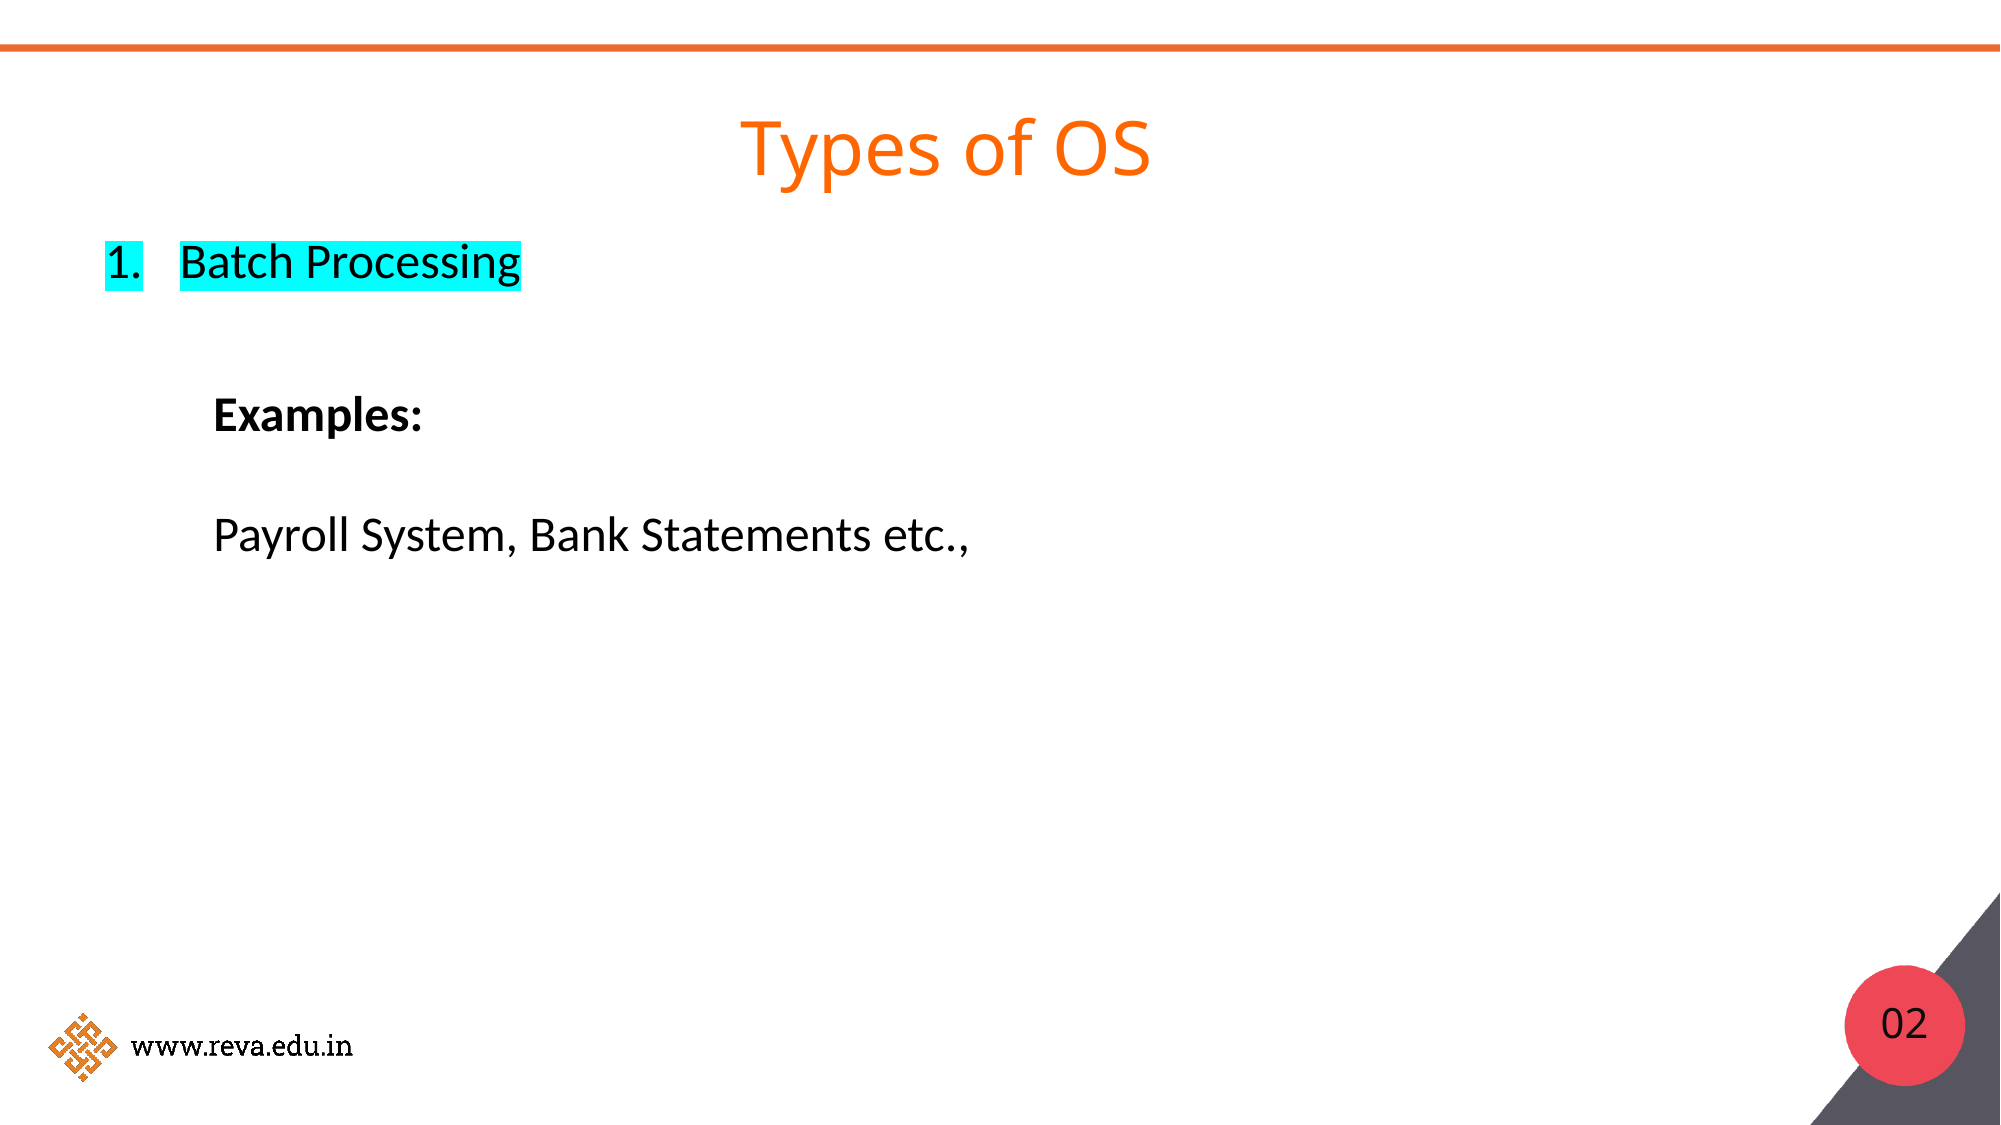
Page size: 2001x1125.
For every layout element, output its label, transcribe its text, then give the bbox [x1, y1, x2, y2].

text_box Batch Processing [90, 190, 1090, 296]
title Types of OS [725, 51, 1199, 240]
picture [1801, 882, 2000, 1125]
picture [31, 1003, 366, 1092]
text_box Examples: Payroll System, Bank Statements etc., [198, 373, 1199, 569]
text_box 02 [1865, 989, 1944, 1054]
